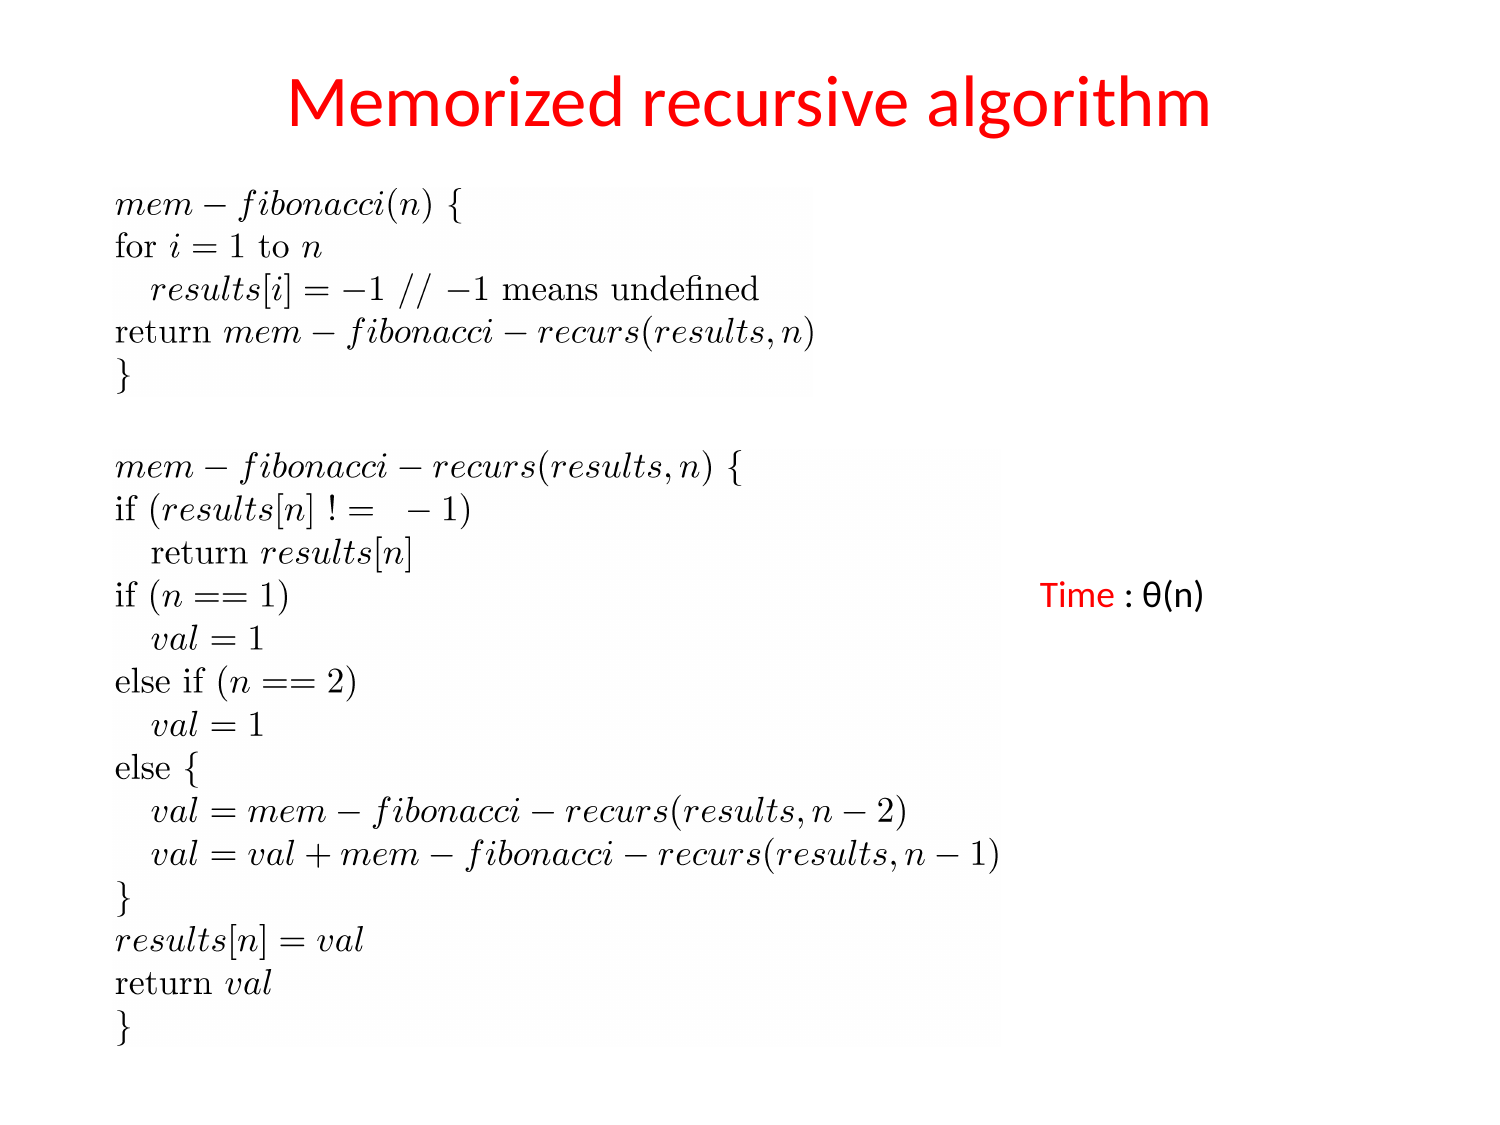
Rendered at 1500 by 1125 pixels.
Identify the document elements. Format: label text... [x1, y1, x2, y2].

text_box Time : θ(n) [1024, 562, 1263, 623]
picture [112, 187, 813, 398]
picture [112, 449, 1001, 1047]
title Memorized recursive algorithm [75, 45, 1425, 150]
